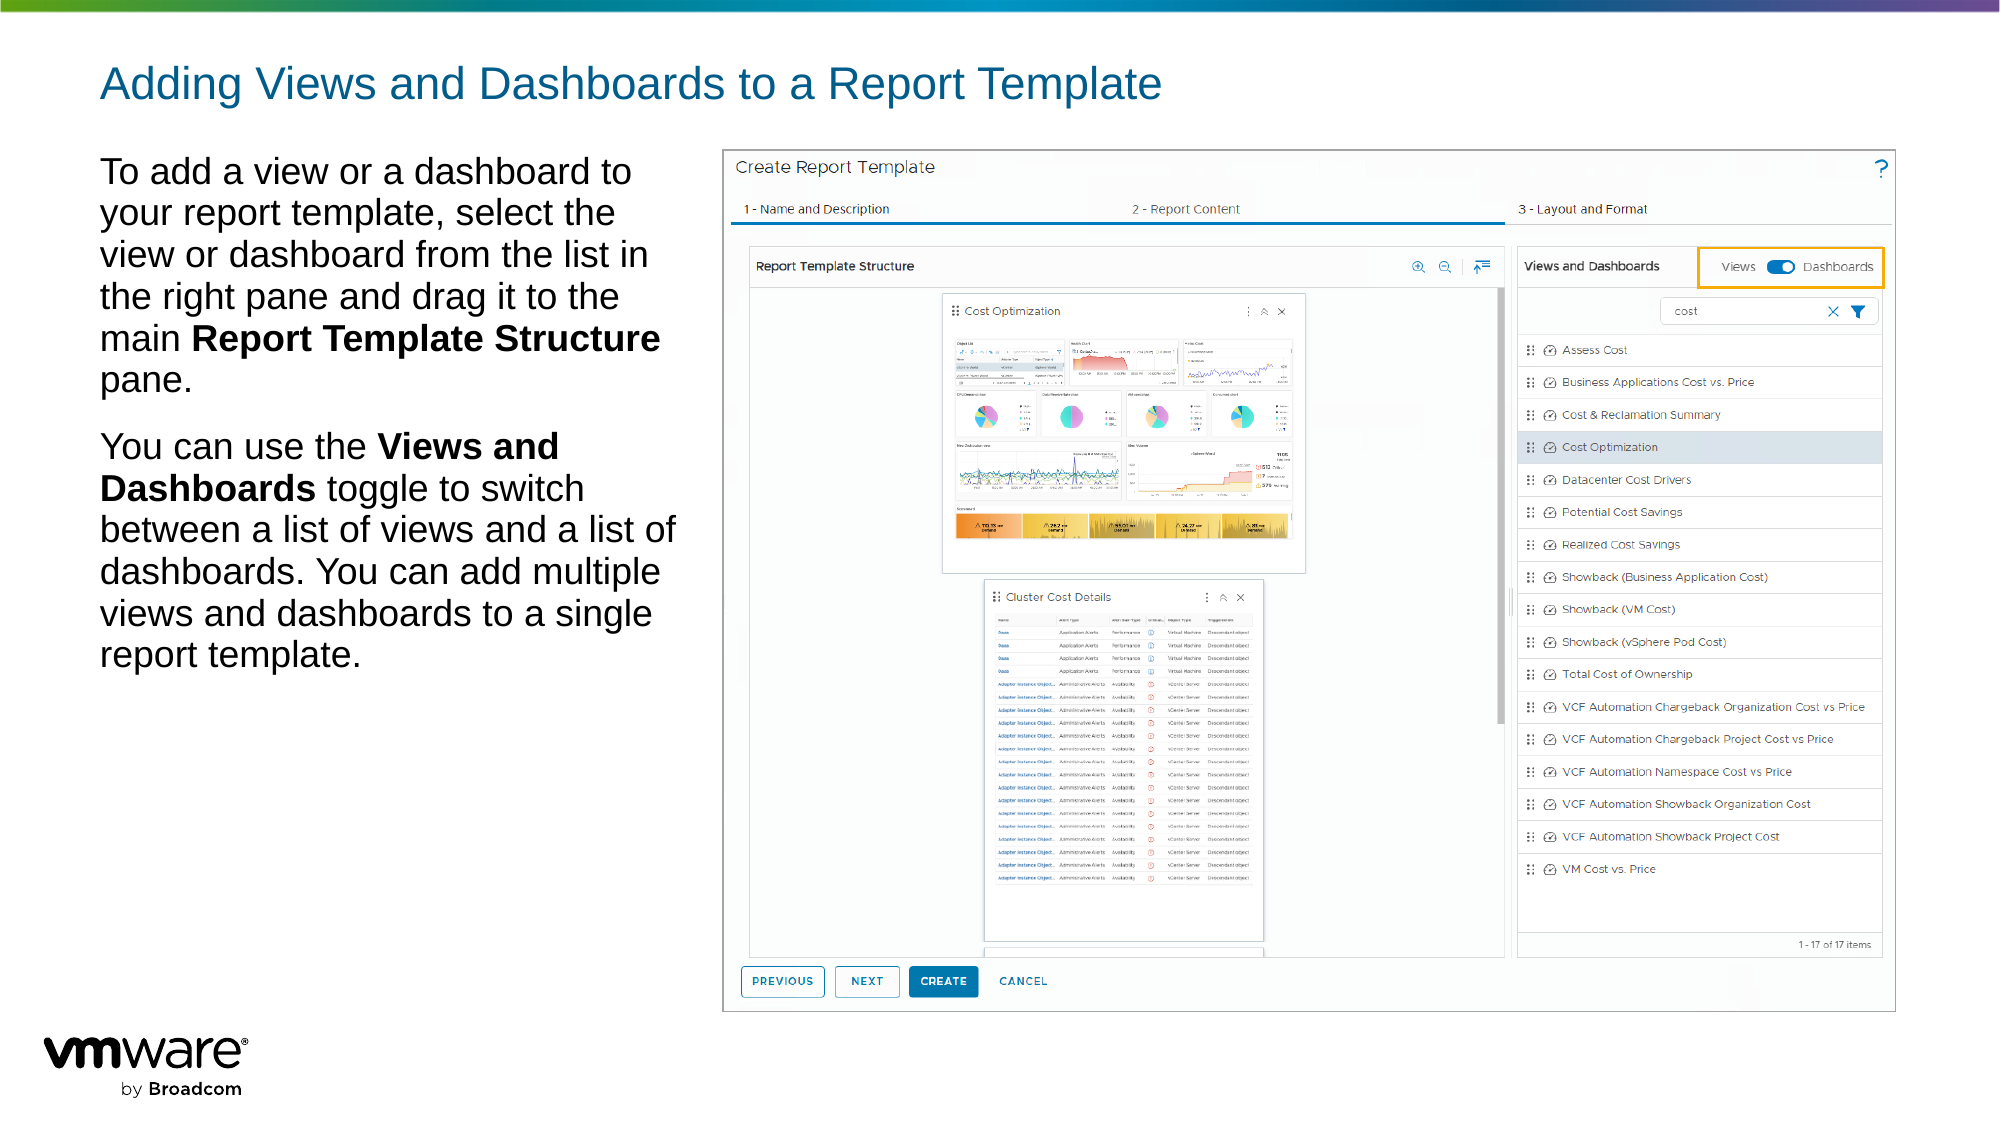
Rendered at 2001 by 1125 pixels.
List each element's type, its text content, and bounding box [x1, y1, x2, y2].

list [722, 149, 1896, 1012]
list To add a view or a dashboard to your report template, select the view or dashboard from the list in the right pane and drag it to the main Report Template Structure pane. You can use the Views and Dashboards toggle to switch between a list of views and a list of dashboards. You can add multiple views and dashboards to a single report template. [99, 149, 690, 1012]
title Adding Views and Dashboards to a Report Template [99, 54, 1900, 113]
picture [0, 0, 2000, 30]
